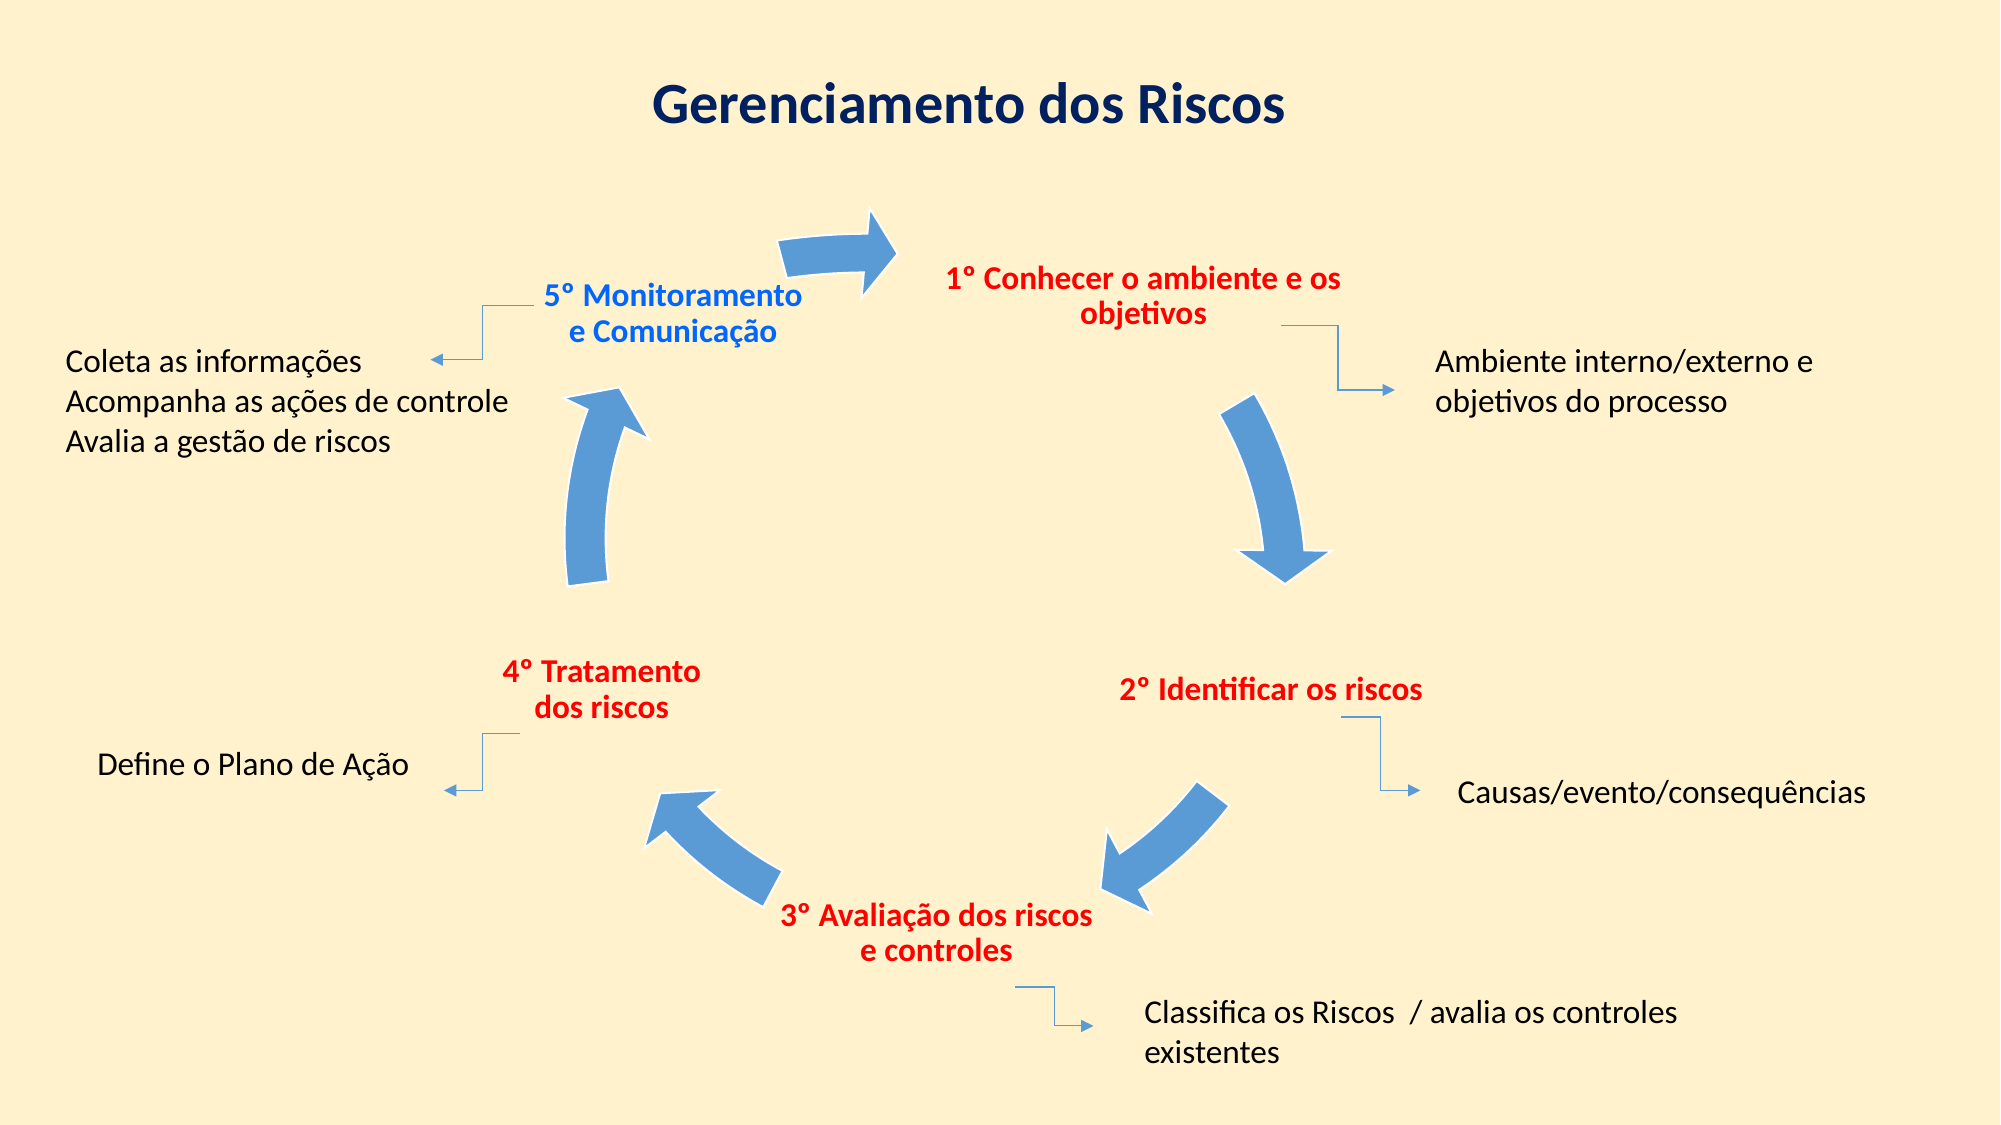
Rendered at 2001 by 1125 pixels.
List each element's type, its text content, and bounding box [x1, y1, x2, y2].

text_box Ambiente interno/externo e objetivos do processo [1643, 331, 1869, 427]
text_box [1340, 716, 1421, 791]
text_box Define o Plano de Ação [82, 734, 331, 790]
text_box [1280, 325, 1395, 390]
text_box Classifica os Riscos / avalia os controles existentes [1129, 983, 1712, 1078]
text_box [443, 733, 521, 791]
title Gerenciamento dos Riscos [107, 59, 1833, 150]
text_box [430, 305, 535, 360]
text_box Causas/evento/consequências [1643, 762, 1891, 818]
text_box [1015, 986, 1094, 1026]
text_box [331, 184, 1643, 1039]
text_box Coleta as informações Acompanha as ações de controle Avalia a gestão de riscos [50, 331, 331, 467]
